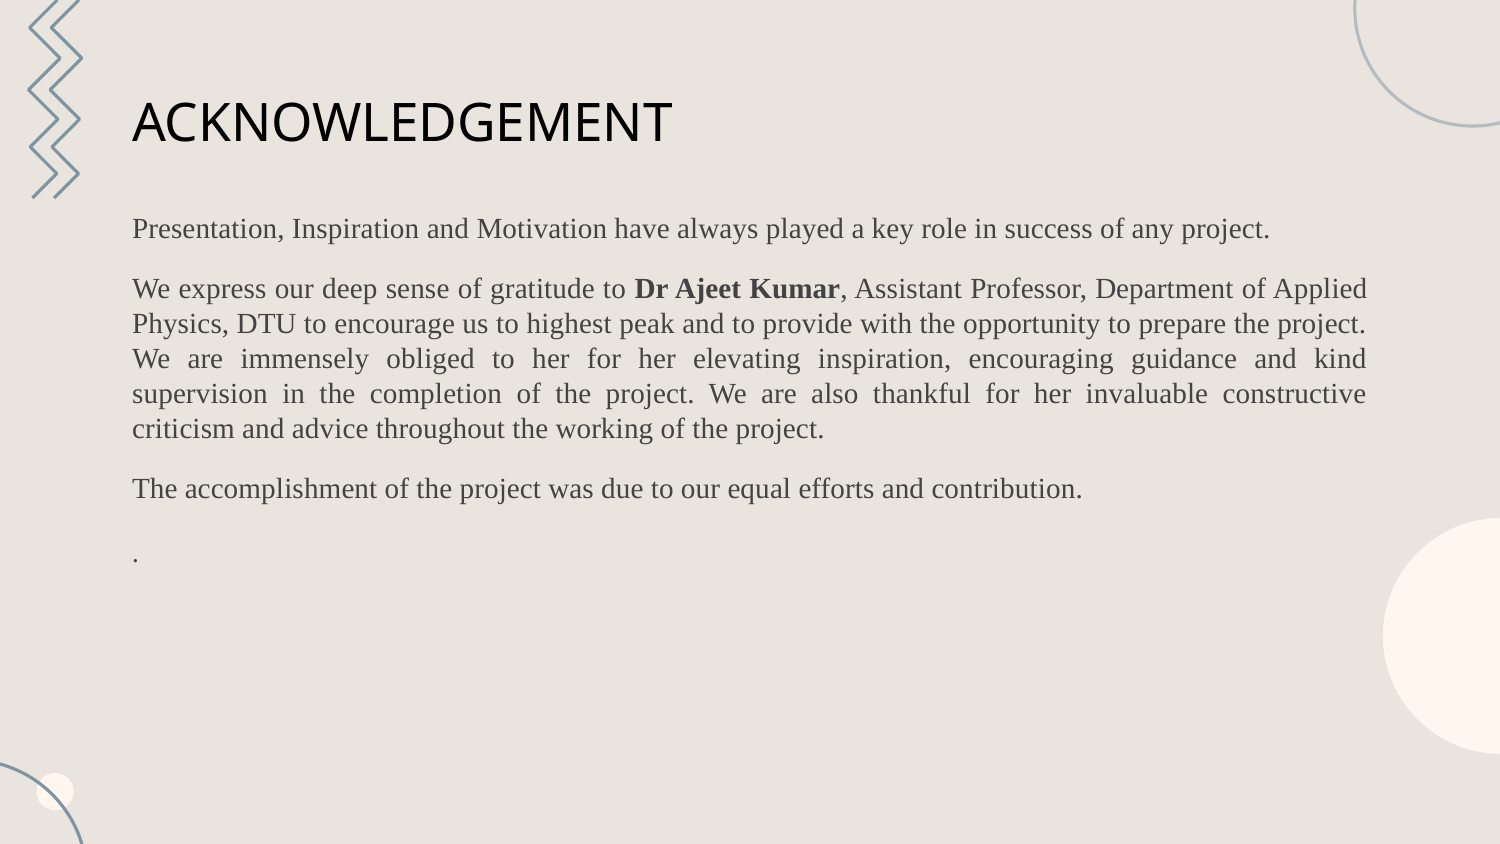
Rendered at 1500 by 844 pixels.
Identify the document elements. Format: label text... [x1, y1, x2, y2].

subtitle Presentation, Inspiration and Motivation have always played a key role in success of any project. We express our deep sense of gratitude to Dr Ajeet Kumar, Assistant Professor, Department of Applied Physics, DTU to encourage us to highest peak and to provide with the opportunity to prepare the project. We are immensely obliged to her for her elevating inspiration, encouraging guidance and kind supervision in the completion of the project. We are also thankful for her invaluable constructive criticism and advice throughout the working of the project. The accomplishment of the project was due to our equal efforts and contribution. . [116, 194, 1383, 760]
title ACKNOWLEDGEMENT [116, 72, 1383, 167]
